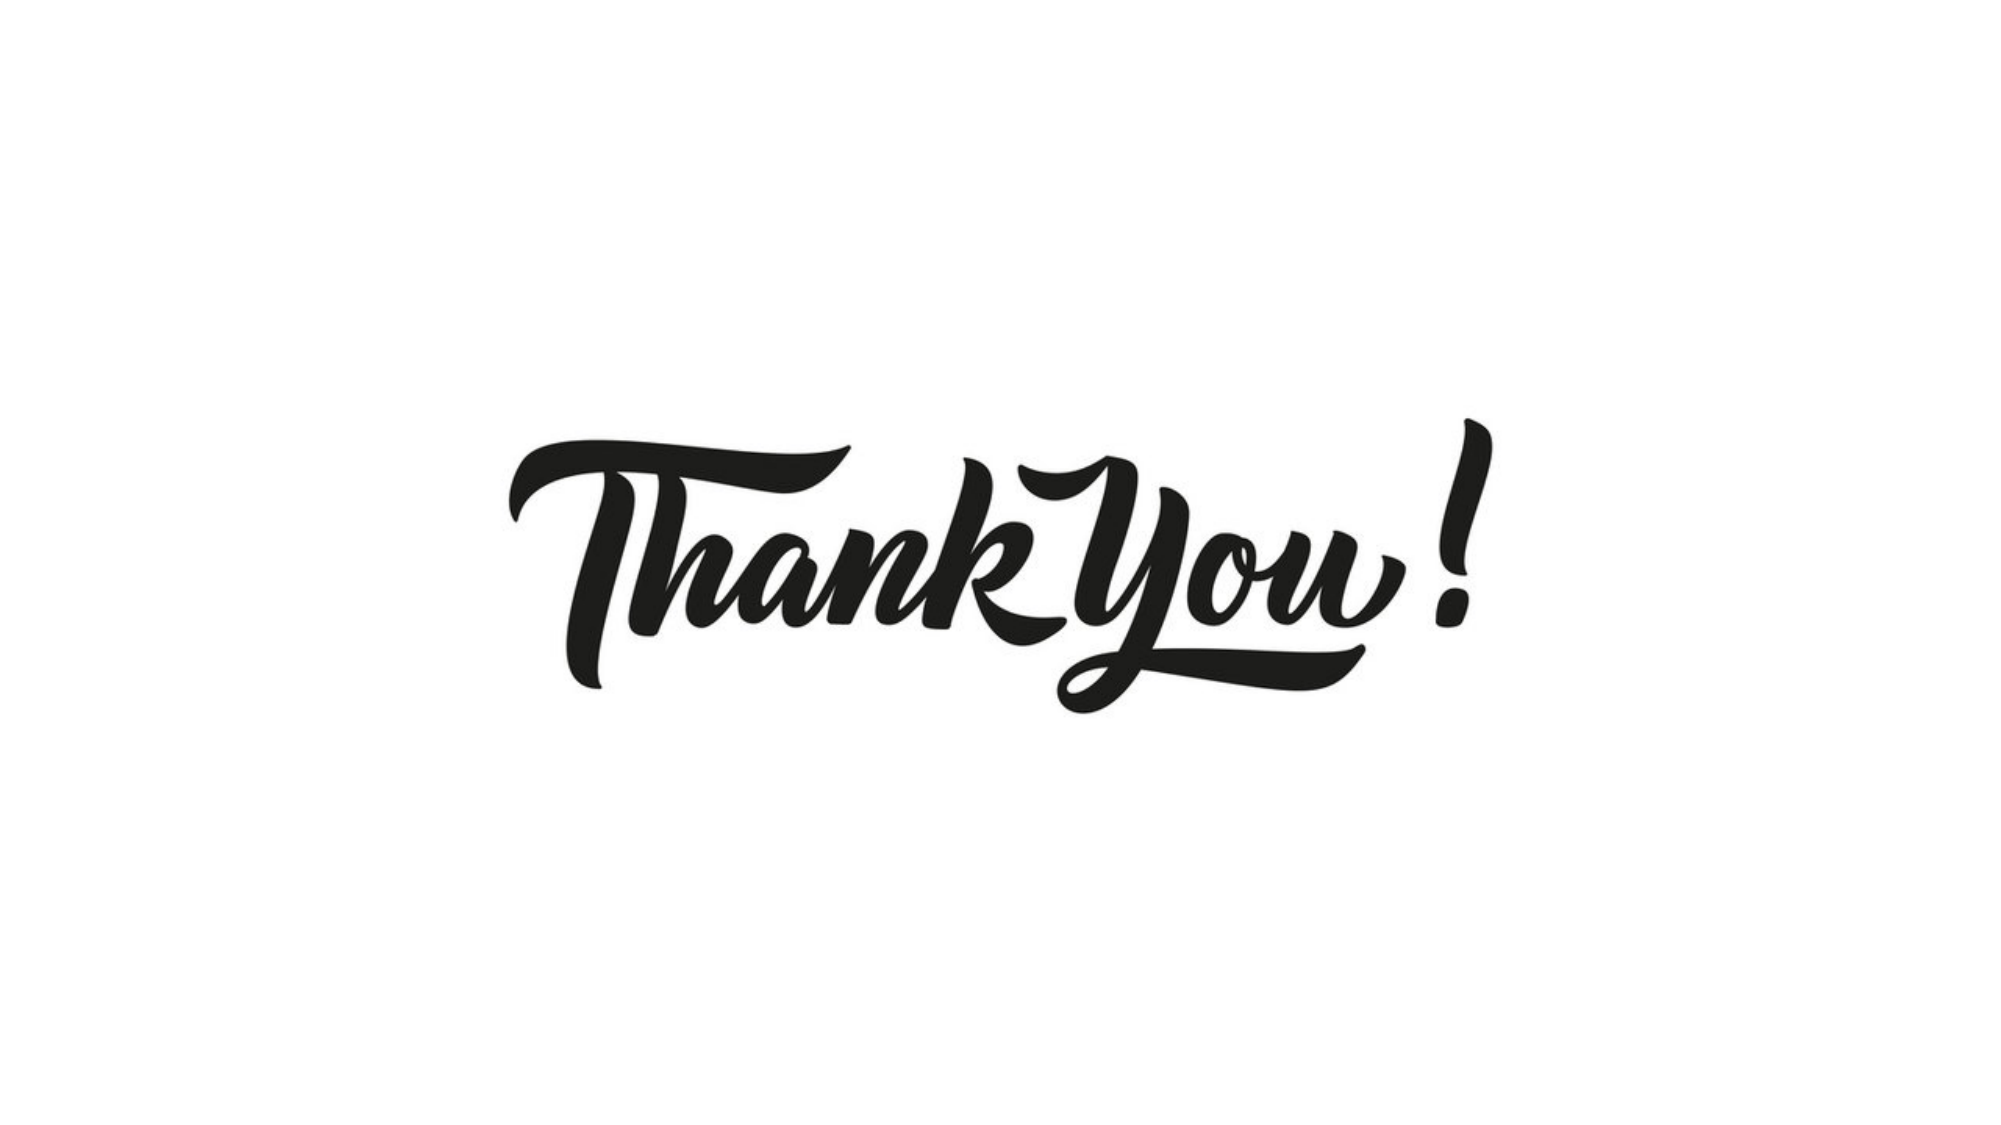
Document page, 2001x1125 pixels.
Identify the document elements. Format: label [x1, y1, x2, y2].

picture [338, 281, 1661, 844]
